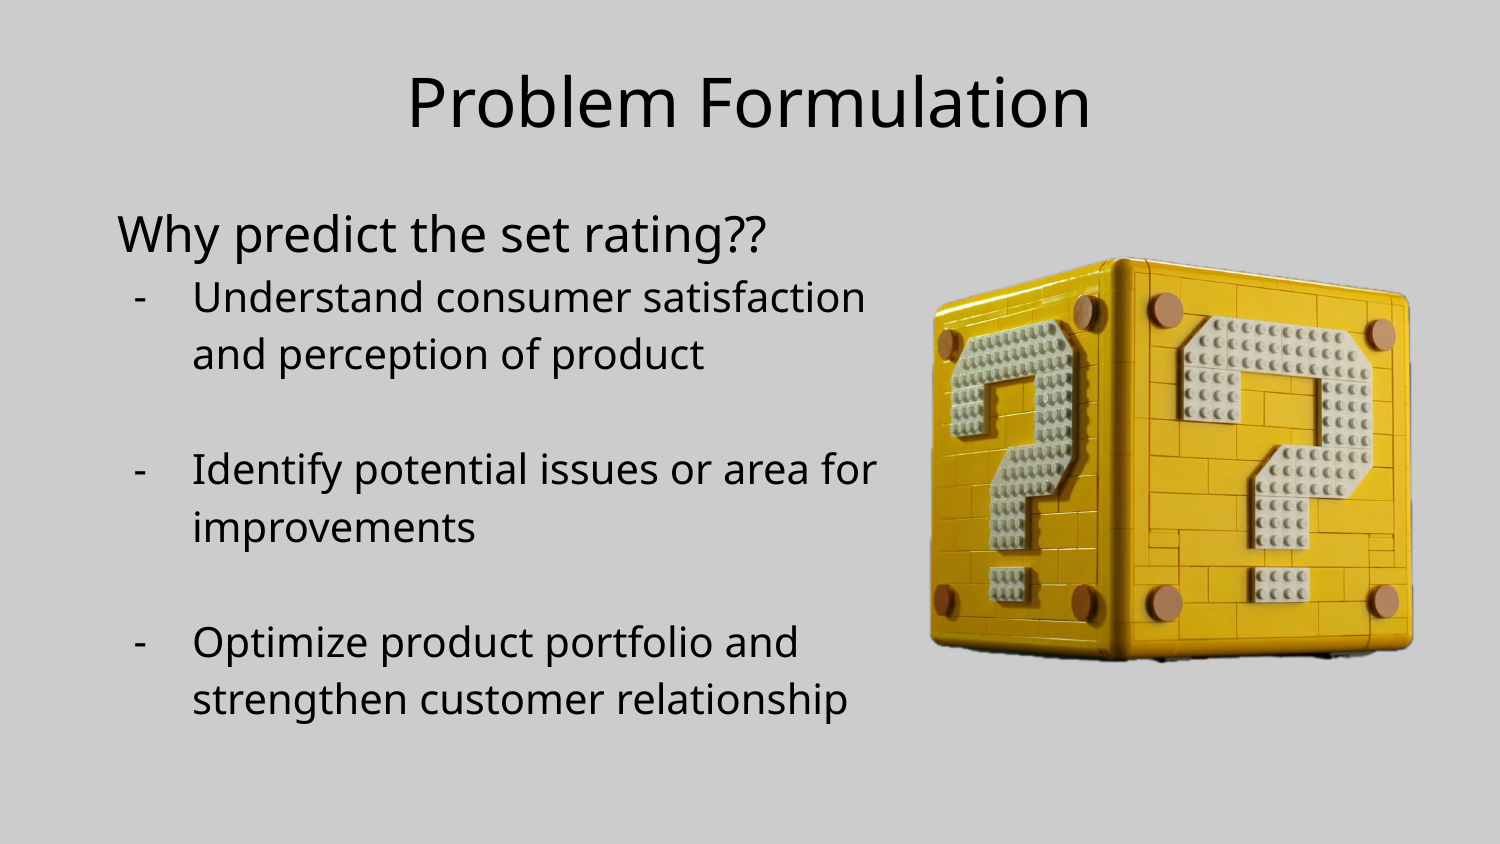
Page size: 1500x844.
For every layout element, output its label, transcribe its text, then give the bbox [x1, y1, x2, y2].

picture [853, 112, 1457, 716]
title Problem Formulation [264, 57, 1236, 157]
subtitle Why predict the set rating?? Understand consumer satisfaction and perception of product Identify potential issues or area for improvements Optimize product portfolio and strengthen customer relationship [101, 178, 848, 700]
